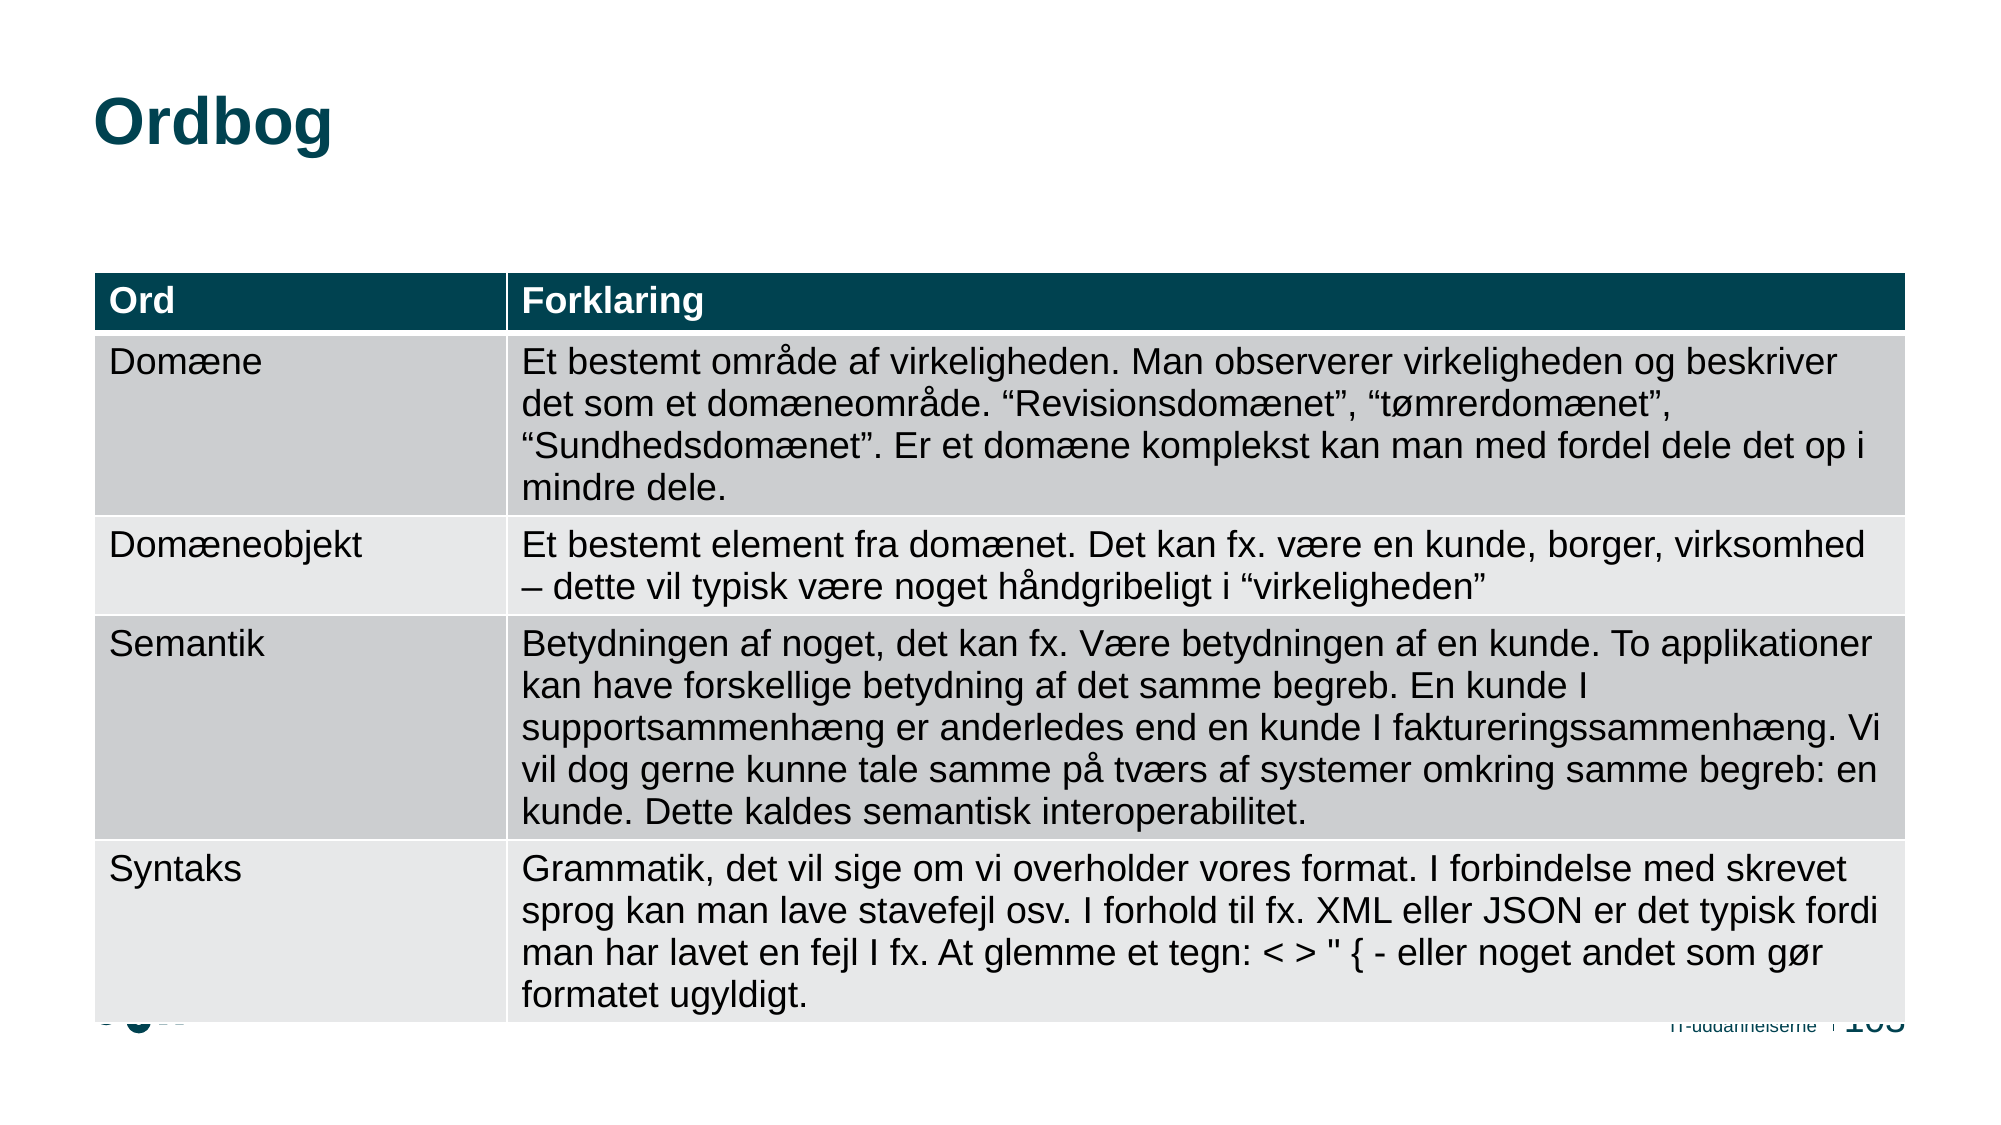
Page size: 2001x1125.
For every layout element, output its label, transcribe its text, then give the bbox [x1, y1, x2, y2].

table_cell Et bestemt område af virkeligheden. Man observerer virkeligheden og beskriver det som et domæneområde. “Revisionsdomænet”, “tømrerdomænet”, “Sundhedsdomænet”. Er et domæne komplekst kan man med fordel dele det op i mindre dele. [508, 336, 1905, 515]
slide_number 103 [1834, 955, 1907, 1041]
table_cell Semantik [95, 616, 506, 839]
title Ordbog [93, 88, 1907, 238]
table_cell Betydningen af noget, det kan fx. Være betydningen af en kunde. To applikationer kan have forskellige betydning af det samme begreb. En kunde I supportsammenhæng er anderledes end en kunde I faktureringssammenhæng. Vi vil dog gerne kunne tale samme på tværs af systemer omkring samme begreb: en kunde. Dette kaldes semantisk interoperabilitet. [508, 616, 1905, 839]
table_cell Et bestemt element fra domænet. Det kan fx. være en kunde, borger, virksomhed – dette vil typisk være noget håndgribeligt i “virkeligheden” [508, 517, 1905, 614]
table_cell Domæne [95, 336, 506, 515]
table_cell Grammatik, det vil sige om vi overholder vores format. I forbindelse med skrevet sprog kan man lave stavefejl osv. I forhold til fx. XML eller JSON er det typisk fordi man har lavet en fejl I fx. At glemme et tegn: < > " { - eller noget andet som gør formatet ugyldigt. [508, 841, 1905, 1022]
table_cell Domæneobjekt [95, 517, 506, 614]
table_header Ord [95, 273, 506, 330]
table_header Forklaring [508, 273, 1905, 330]
table_cell Syntaks [95, 841, 506, 1022]
